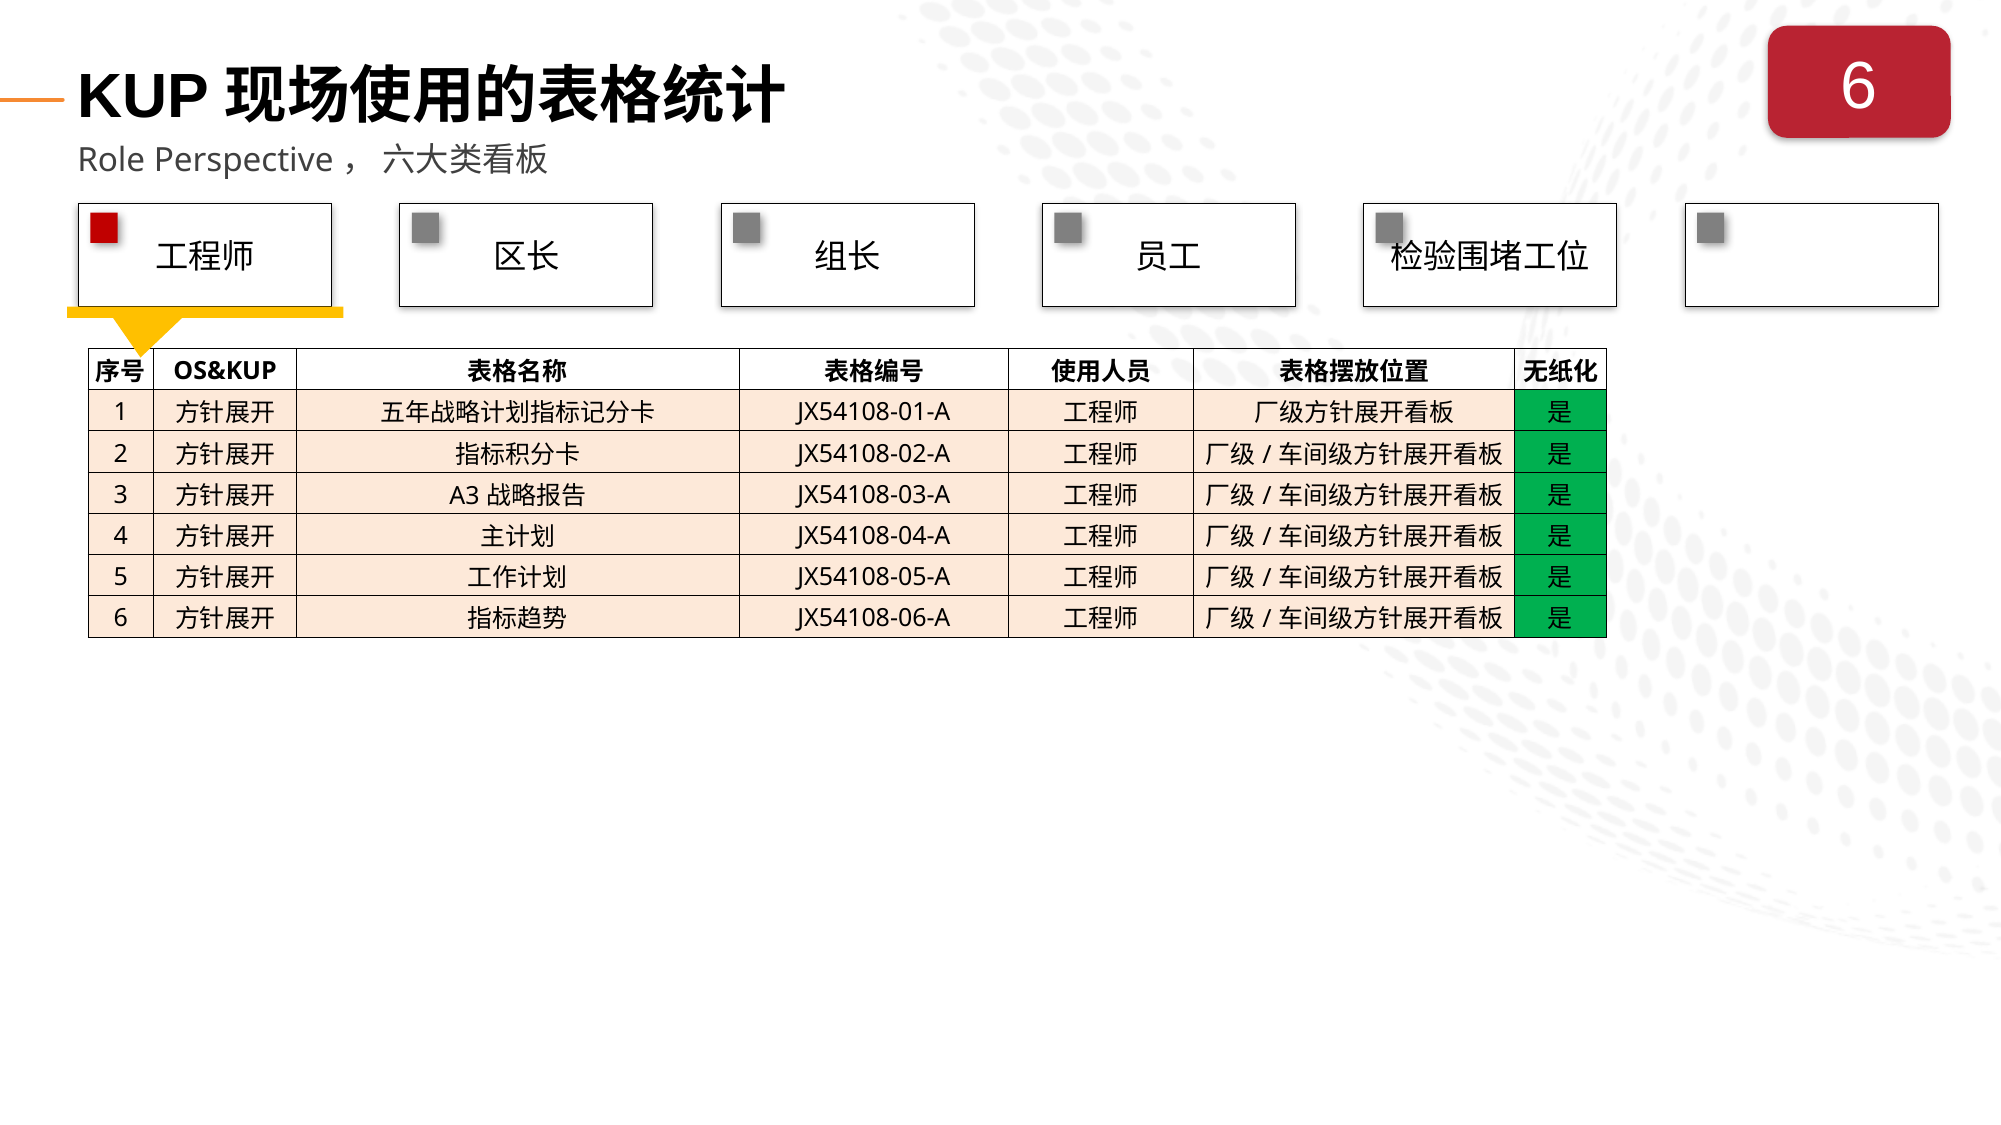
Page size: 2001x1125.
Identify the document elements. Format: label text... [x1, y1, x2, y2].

table_cell 5 [89, 555, 153, 595]
table_cell 方针展开 [154, 431, 296, 472]
table_cell 6 [89, 596, 153, 637]
table_header 表格摆放位置 [1194, 349, 1514, 389]
text_box 6 [1767, 25, 1951, 138]
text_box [1363, 203, 1618, 307]
table_cell JX54108-01-A [740, 390, 1008, 430]
table_cell 方针展开 [154, 390, 296, 430]
table_cell 3 [89, 473, 153, 513]
title KUP现场使用的表格统计 [62, 0, 1938, 138]
table_cell 工程师 [1009, 596, 1193, 637]
table_cell JX54108-04-A [740, 514, 1008, 554]
table_cell 工程师 [1009, 514, 1193, 554]
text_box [399, 203, 654, 307]
table_cell JX54108-02-A [740, 431, 1008, 472]
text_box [1684, 203, 1939, 307]
table_cell 五年战略计划指标记分卡 [297, 390, 739, 430]
table_cell 主计划 [297, 514, 739, 554]
table_cell A3战略报告 [297, 473, 739, 513]
table_cell 是 [1515, 431, 1606, 472]
table_cell 指标积分卡 [297, 431, 739, 472]
table_header 序号 [89, 349, 153, 389]
text_box [67, 306, 344, 358]
table_cell JX54108-05-A [740, 555, 1008, 595]
table_cell 2 [89, 431, 153, 472]
table_cell 4 [89, 514, 153, 554]
table_cell 是 [1515, 473, 1606, 513]
table_cell 是 [1515, 514, 1606, 554]
table_cell 方针展开 [154, 555, 296, 595]
table_cell 方针展开 [154, 514, 296, 554]
table_cell 工程师 [1009, 390, 1193, 430]
table_cell 1 [89, 390, 153, 430]
table_cell 厂级/车间级方针展开看板 [1194, 596, 1514, 637]
table_cell 厂级/车间级方针展开看板 [1194, 514, 1514, 554]
table_cell 厂级/车间级方针展开看板 [1194, 431, 1514, 472]
list Role Perspective， 六大类看板 [62, 138, 1938, 180]
table_header OS&KUP [154, 349, 296, 389]
table_cell 工程师 [1009, 555, 1193, 595]
table_cell 方针展开 [154, 473, 296, 513]
table_cell 工作计划 [297, 555, 739, 595]
table_header 使用人员 [1009, 349, 1193, 389]
table_cell JX54108-06-A [740, 596, 1008, 637]
table_header 无纸化 [1515, 349, 1606, 389]
table_cell 方针展开 [154, 596, 296, 637]
table_cell 工程师 [1009, 431, 1193, 472]
table_cell 厂级/车间级方针展开看板 [1194, 473, 1514, 513]
table_header 表格名称 [297, 349, 739, 389]
table_cell 是 [1515, 390, 1606, 430]
table_cell 厂级/车间级方针展开看板 [1194, 555, 1514, 595]
table_cell 厂级方针展开看板 [1194, 390, 1514, 430]
table_cell 指标趋势 [297, 596, 739, 637]
table_header 表格编号 [740, 349, 1008, 389]
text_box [78, 203, 332, 307]
table_cell JX54108-03-A [740, 473, 1008, 513]
table_cell 是 [1515, 555, 1606, 595]
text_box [1042, 203, 1296, 307]
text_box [720, 203, 975, 307]
table_cell 工程师 [1009, 473, 1193, 513]
table_cell 是 [1515, 596, 1606, 637]
